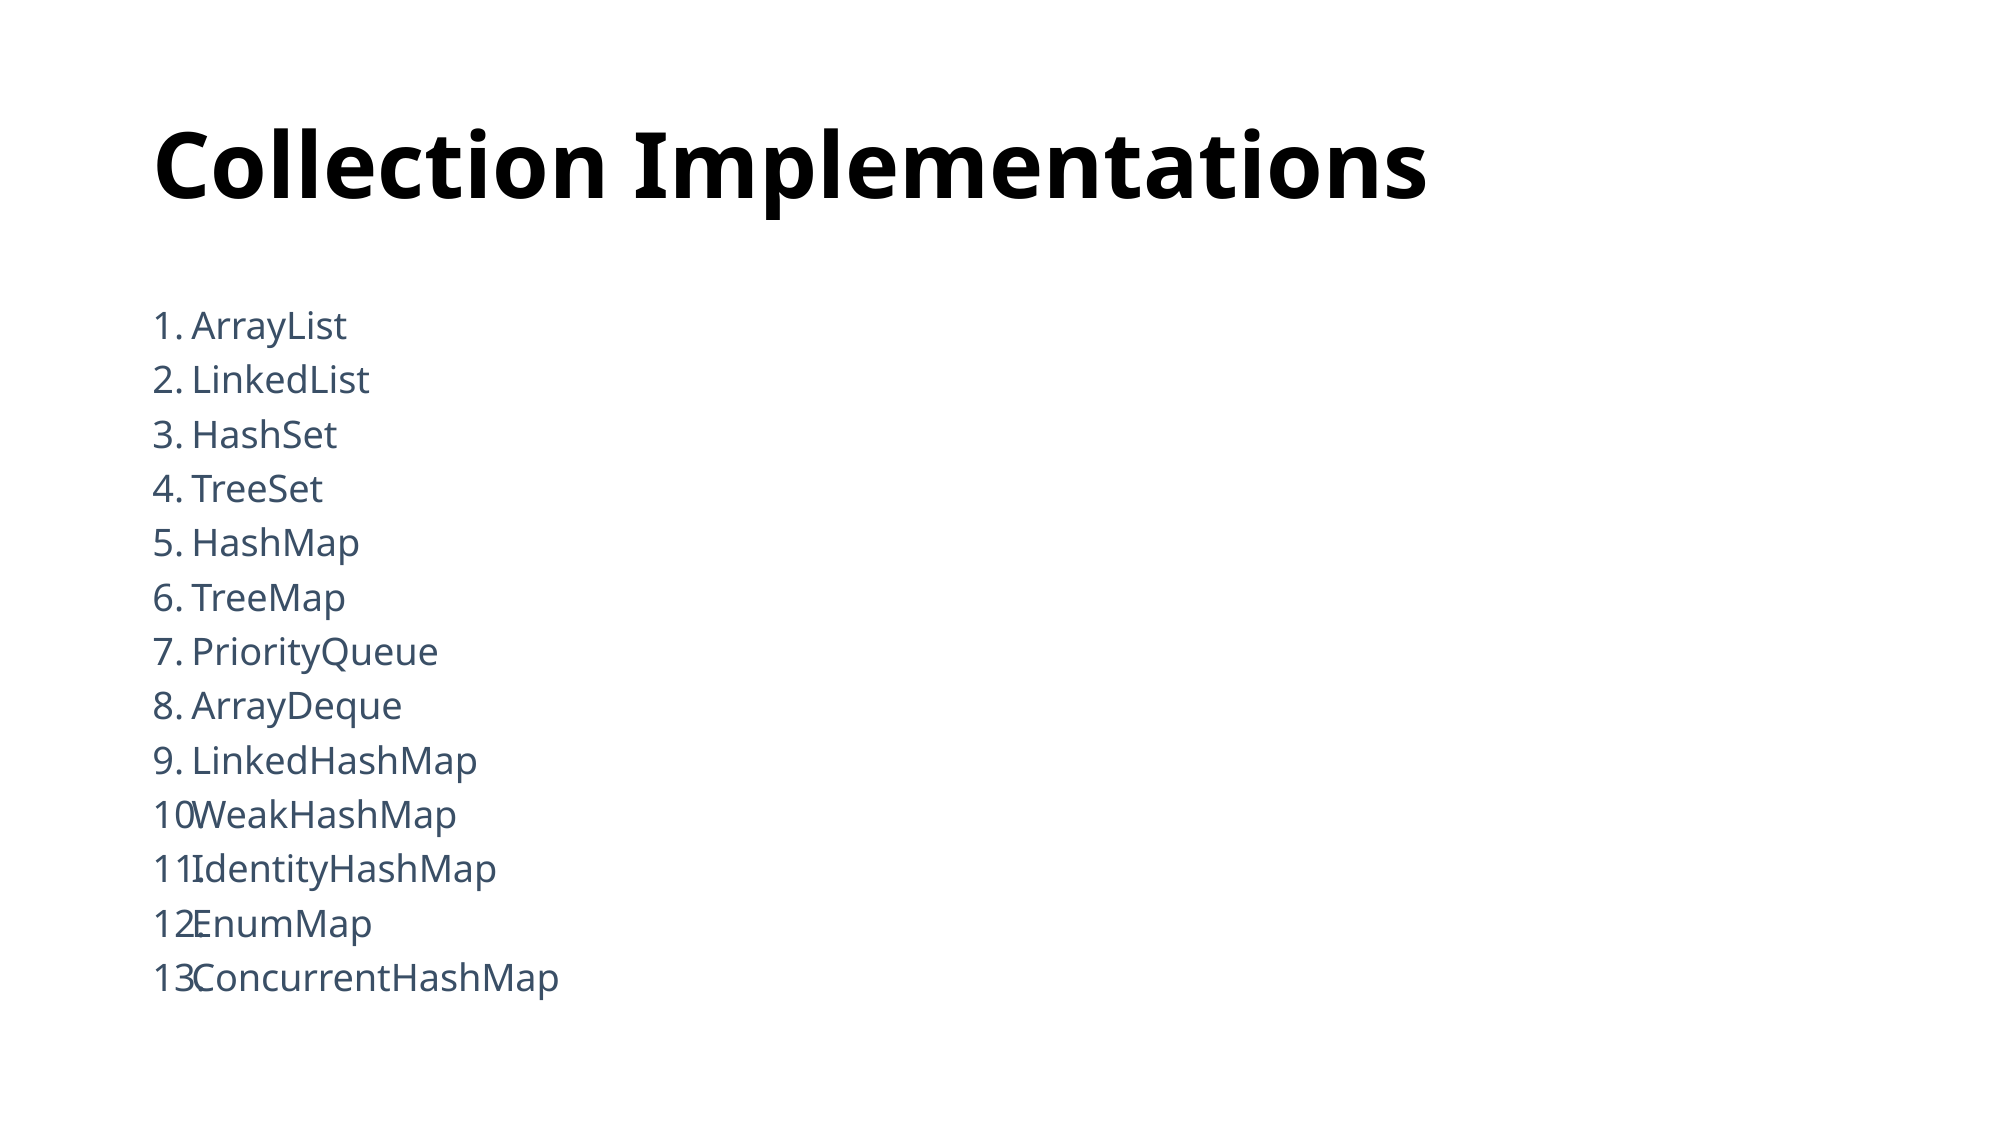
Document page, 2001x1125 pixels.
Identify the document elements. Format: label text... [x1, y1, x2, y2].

list ArrayList LinkedList HashSet TreeSet HashMap TreeMap PriorityQueue ArrayDeque LinkedHashMap WeakHashMap IdentityHashMap EnumMap ConcurrentHashMap [137, 299, 1863, 1014]
title Collection Implementations [137, 59, 1863, 278]
